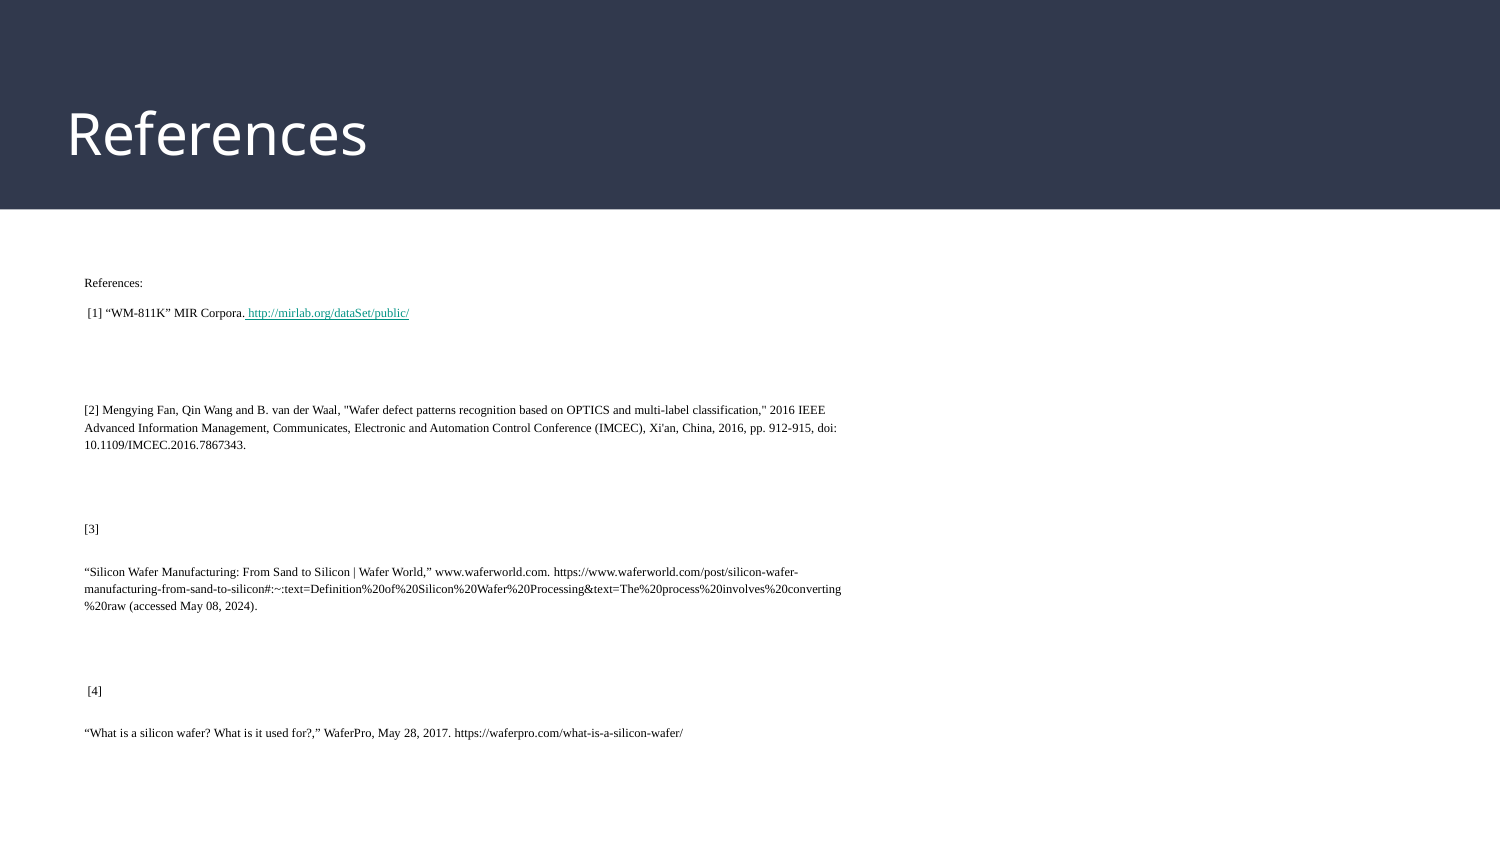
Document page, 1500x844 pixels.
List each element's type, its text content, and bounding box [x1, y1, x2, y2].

text_box References: [1] “WM-811K” MIR Corpora. http://mirlab.org/dataSet/public/ [2] Mengying Fan, Qin Wang and B. van der Waal, "Wafer defect patterns recognition based on OPTICS and multi-label classification," 2016 IEEE Advanced Information Management, Communicates, Electronic and Automation Control Conference (IMCEC), Xi'an, China, 2016, pp. 912-915, doi: 10.1109/IMCEC.2016.7867343. [3] “Silicon Wafer Manufacturing: From Sand to Silicon | Wafer World,” www.waferworld.com. https://www.waferworld.com/post/silicon-wafer-manufacturing-from-sand-to-silicon#:~:text=Definition%20of%20Silicon%20Wafer%20Processing&text=The%20process%20involves%20converting%20raw (accessed May 08, 2024). ‌ [4] “What is a silicon wafer? What is it used for?,” WaferPro, May 28, 2017. https://waferpro.com/what-is-a-silicon-wafer/ [69, 245, 860, 744]
title References [51, 82, 1449, 185]
